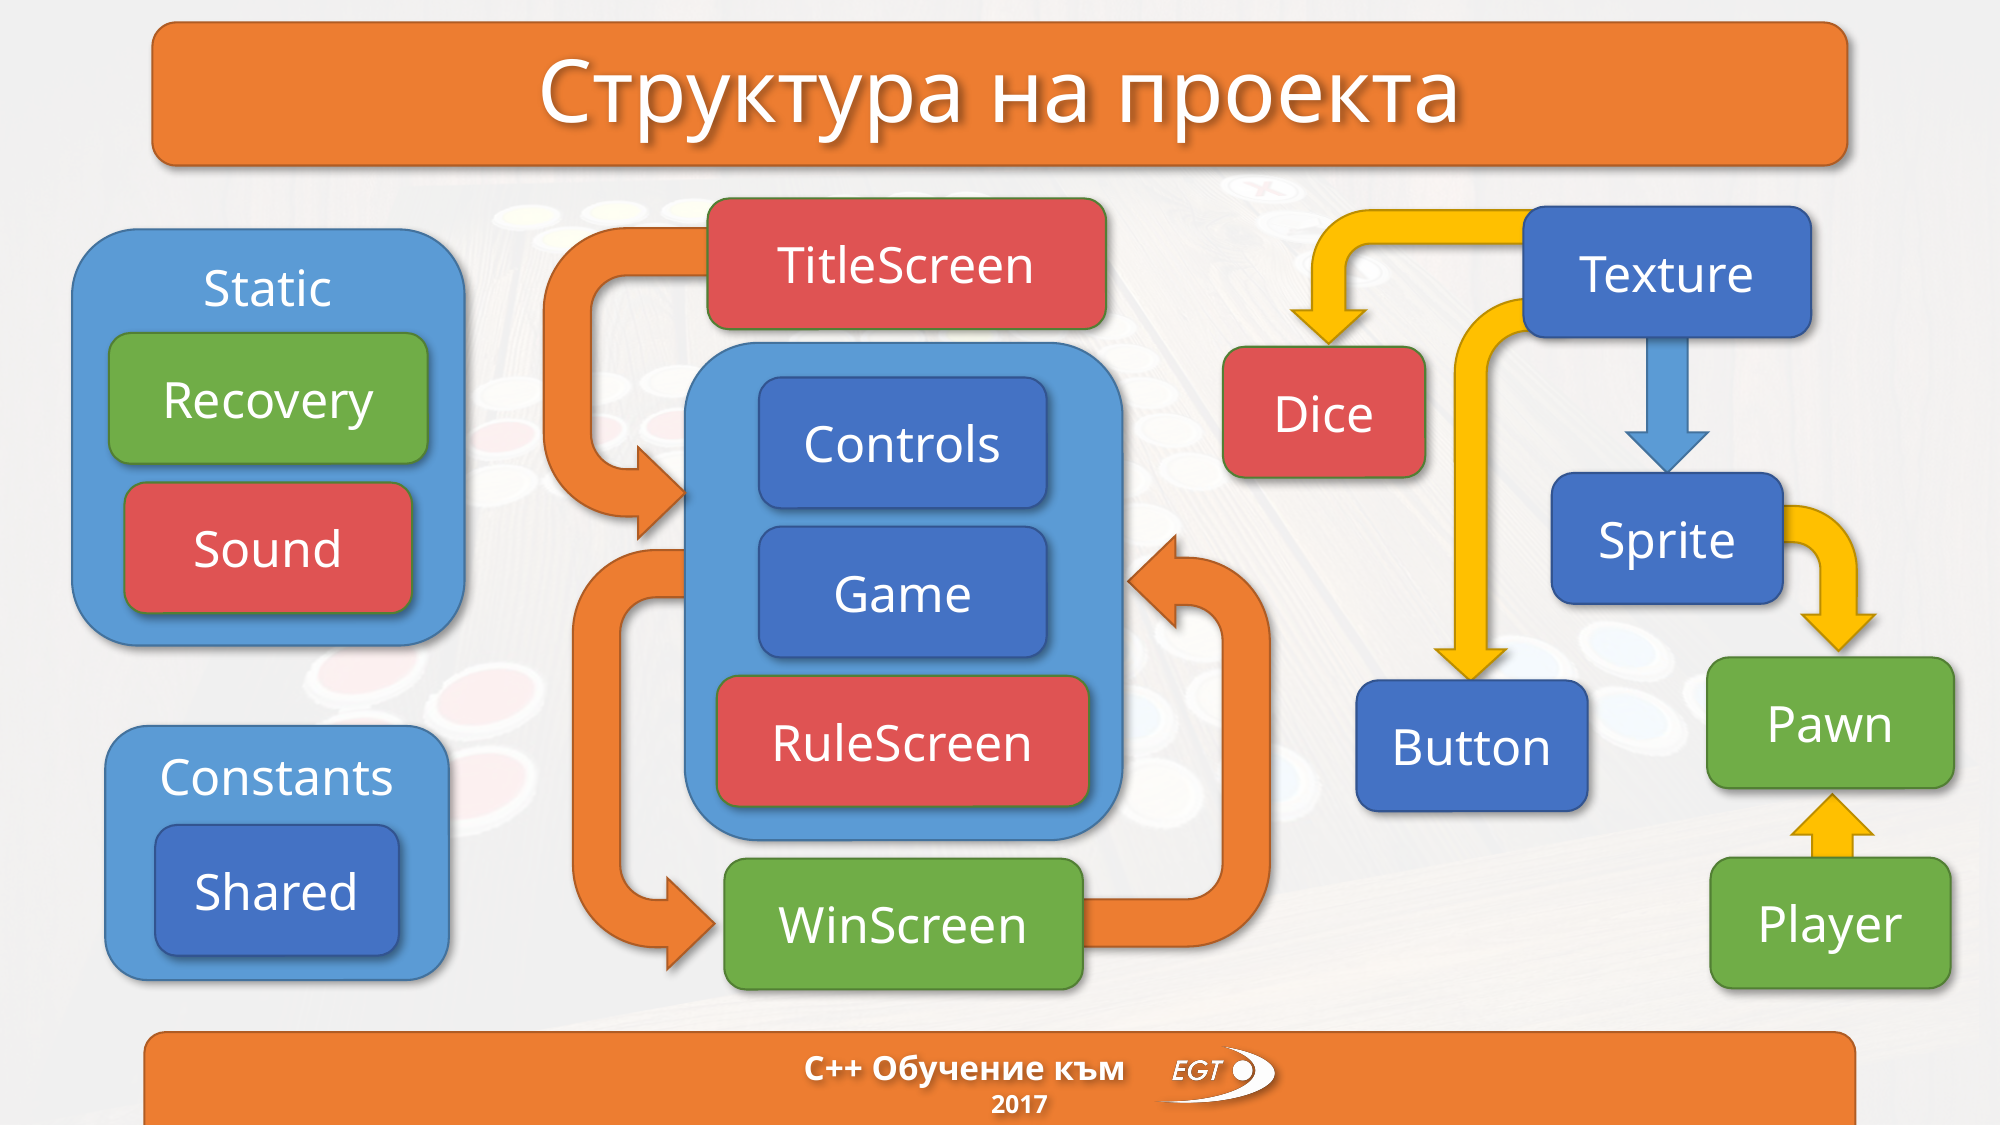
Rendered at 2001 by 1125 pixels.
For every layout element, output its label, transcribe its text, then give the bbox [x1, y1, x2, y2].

text_box [159, 160, 1841, 167]
text_box Recovery [107, 331, 429, 465]
text_box [1789, 800, 1876, 855]
text_box [153, 21, 1847, 36]
text_box [1093, 533, 1271, 948]
text_box Button [1355, 679, 1589, 813]
picture [1154, 1046, 1275, 1103]
text_box [571, 549, 716, 972]
text_box [1624, 348, 1711, 470]
text_box Static [71, 228, 466, 647]
text_box TitleScreen [706, 197, 1108, 331]
text_box [542, 227, 705, 541]
text_box Shared [154, 823, 401, 957]
text_box [1289, 209, 1531, 344]
text_box Sprite [1550, 471, 1784, 605]
text_box Constants [104, 724, 450, 982]
text_box Player [1709, 856, 1952, 990]
text_box Pawn [1706, 656, 1956, 790]
text_box Sound [123, 481, 414, 615]
text_box [1793, 504, 1878, 653]
text_box Dice [1221, 345, 1427, 479]
text_box [1433, 298, 1524, 678]
text_box Controls [757, 376, 1048, 510]
text_box Game [757, 525, 1048, 659]
title Структура на проекта [137, 39, 1863, 150]
text_box Texture [1522, 205, 1813, 339]
text_box WinScreen [723, 857, 1084, 991]
text_box RuleScreen [715, 674, 1091, 808]
text_box [683, 341, 1124, 842]
